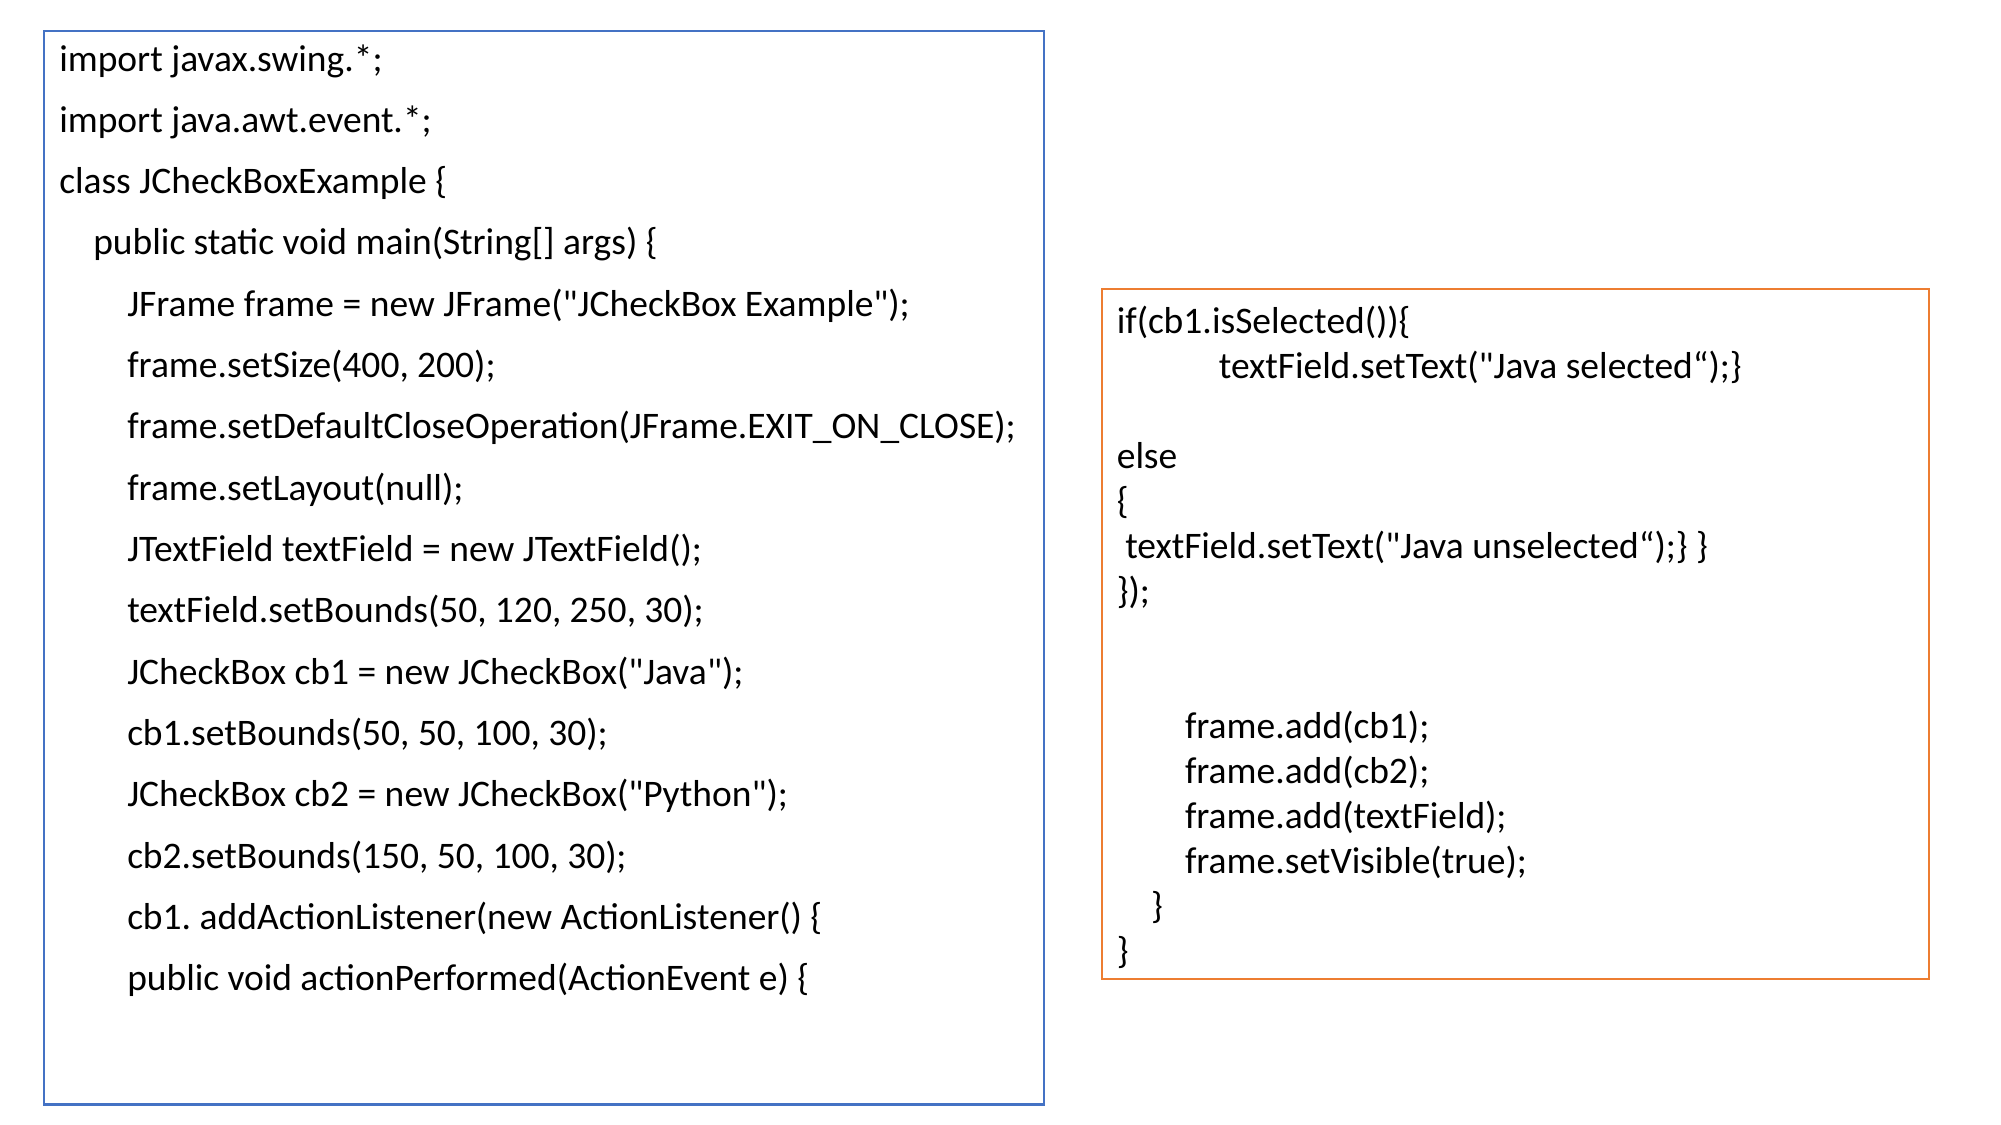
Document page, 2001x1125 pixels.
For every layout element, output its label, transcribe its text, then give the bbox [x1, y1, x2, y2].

text_box if(cb1.isSelected()){ textField.setText("Java selected“);} else { textField.setText("Java unselected“);} } }); frame.add(cb1); frame.add(cb2); frame.add(textField); frame.setVisible(true); } } [1101, 288, 1930, 980]
list import javax.swing.*; import java.awt.event.*; class JCheckBoxExample { public static void main(String[] args) { JFrame frame = new JFrame("JCheckBox Example"); frame.setSize(400, 200); frame.setDefaultCloseOperation(JFrame.EXIT_ON_CLOSE); frame.setLayout(null); JTextField textField = new JTextField(); textField.setBounds(50, 120, 250, 30); JCheckBox cb1 = new JCheckBox("Java"); cb1.setBounds(50, 50, 100, 30); JCheckBox cb2 = new JCheckBox("Python"); cb2.setBounds(150, 50, 100, 30); cb1. addActionListener(new ActionListener() { public void actionPerformed(ActionEvent e) { [43, 30, 1045, 1106]
